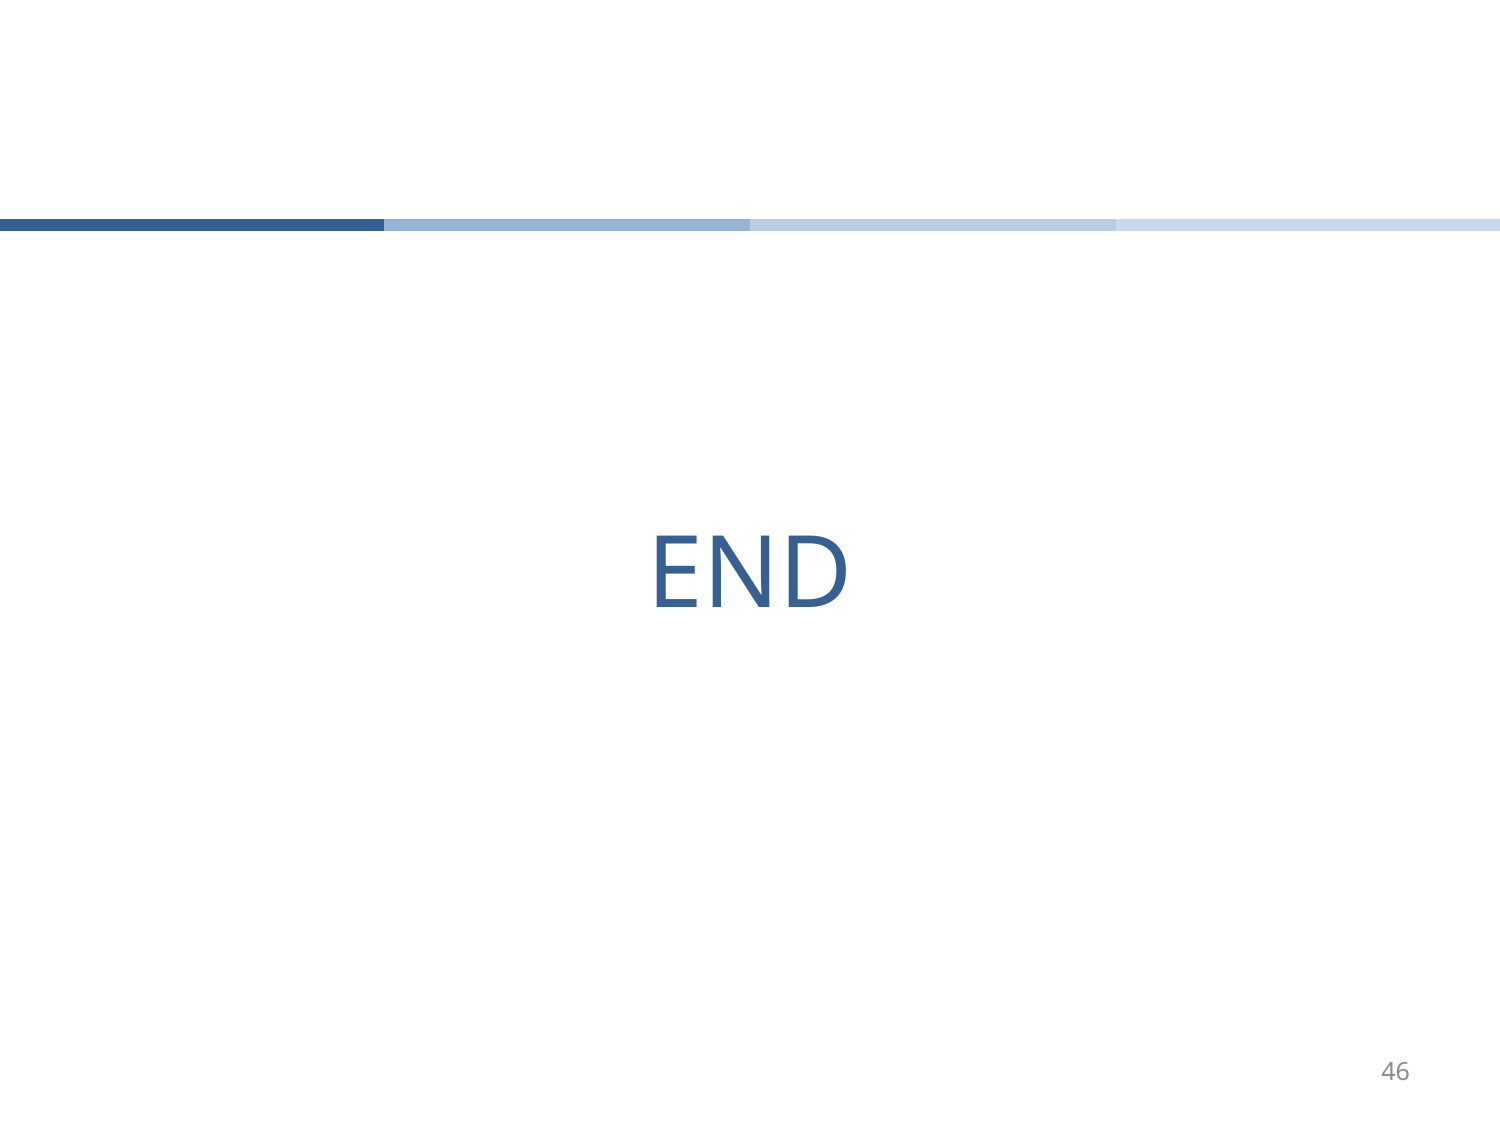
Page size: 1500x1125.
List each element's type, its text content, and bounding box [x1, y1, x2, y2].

subtitle END [225, 500, 1275, 788]
slide_number 46 [1074, 1042, 1425, 1103]
